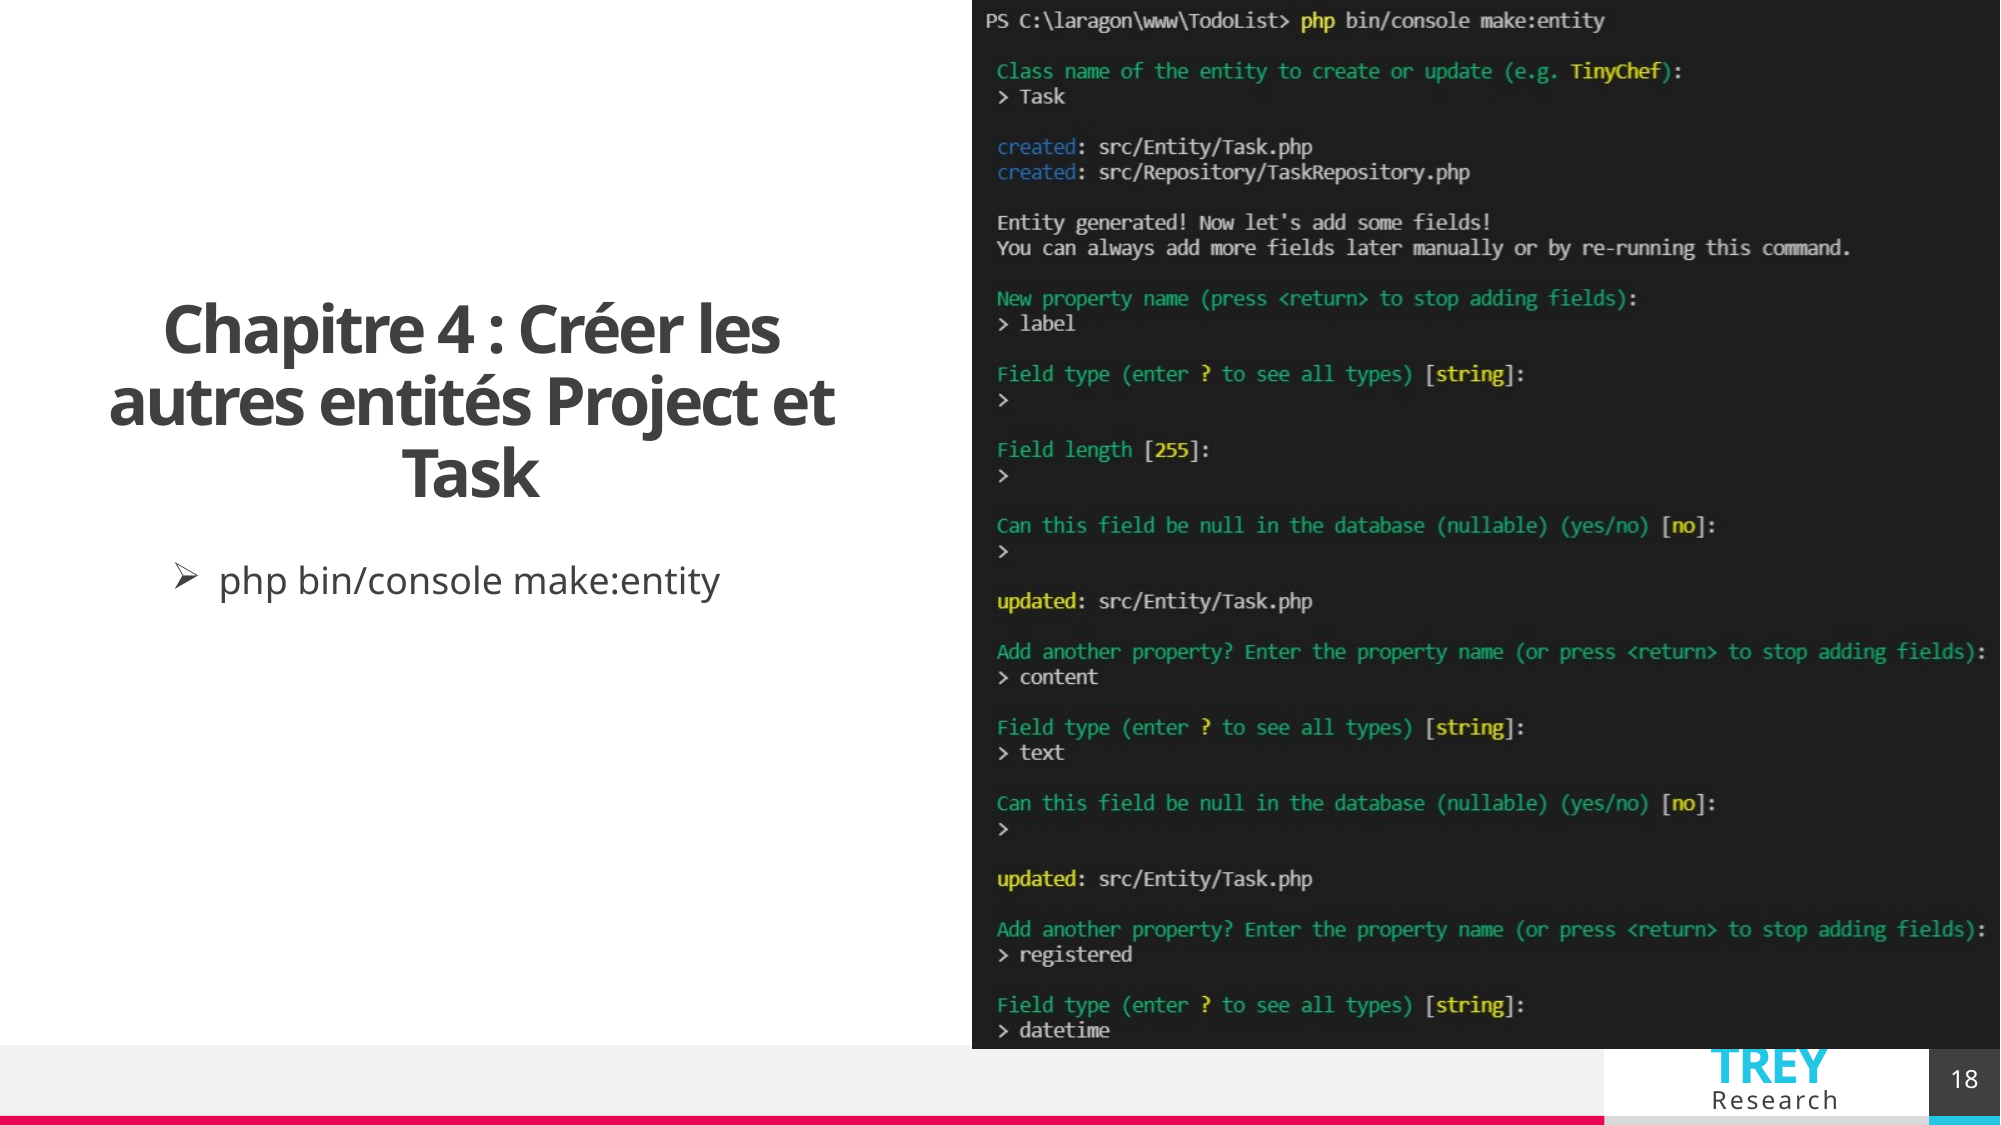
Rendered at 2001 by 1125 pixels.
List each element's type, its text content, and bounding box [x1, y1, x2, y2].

slide_number 18 [1929, 1049, 2000, 1116]
picture [972, 0, 2000, 1049]
list php bin/console make:entity [171, 562, 762, 615]
title Chapitre 4 : Créer les autres entités Project et Task [75, 318, 867, 490]
